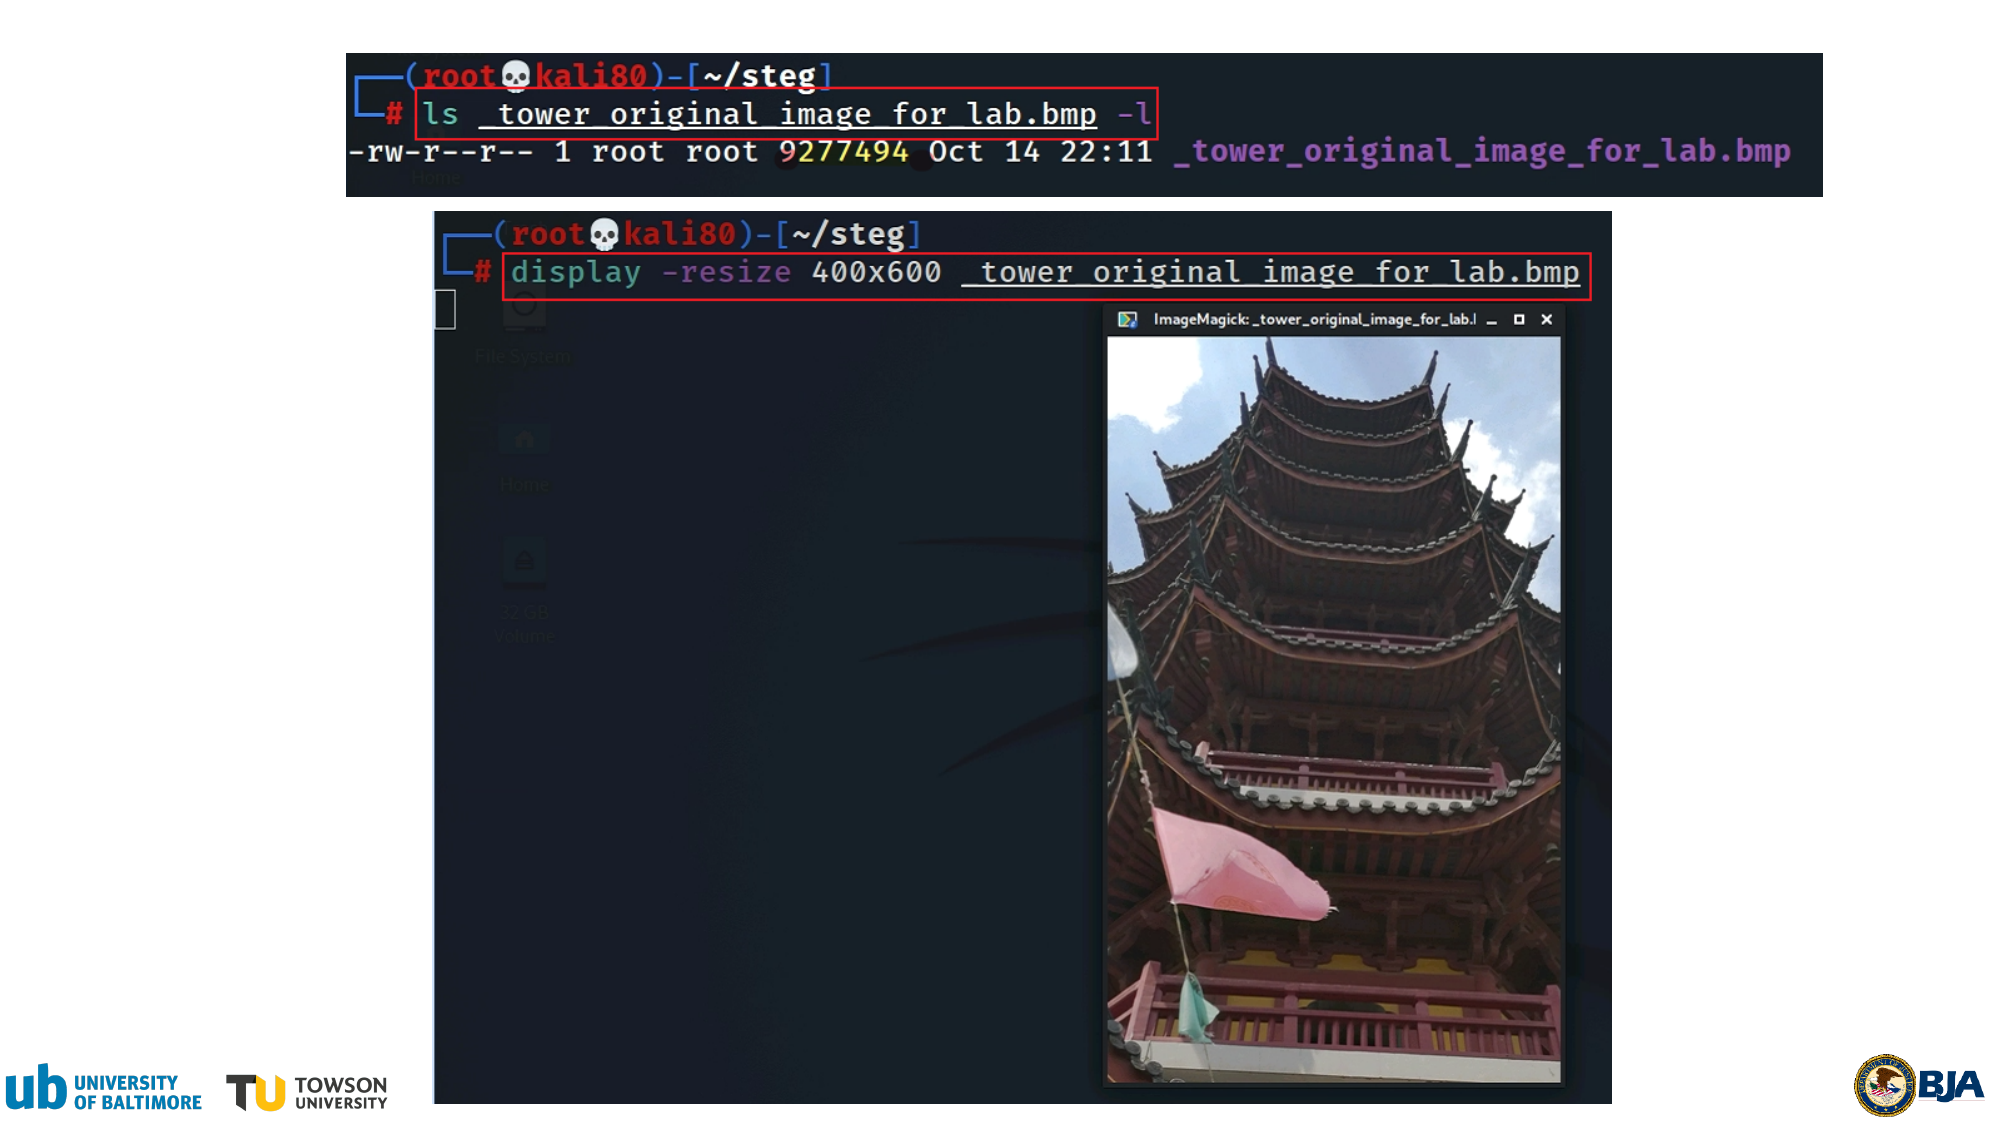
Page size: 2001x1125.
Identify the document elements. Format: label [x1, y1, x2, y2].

picture [346, 52, 1823, 197]
picture [432, 211, 1612, 1104]
picture [0, 1031, 407, 1125]
picture [1854, 1054, 1986, 1117]
